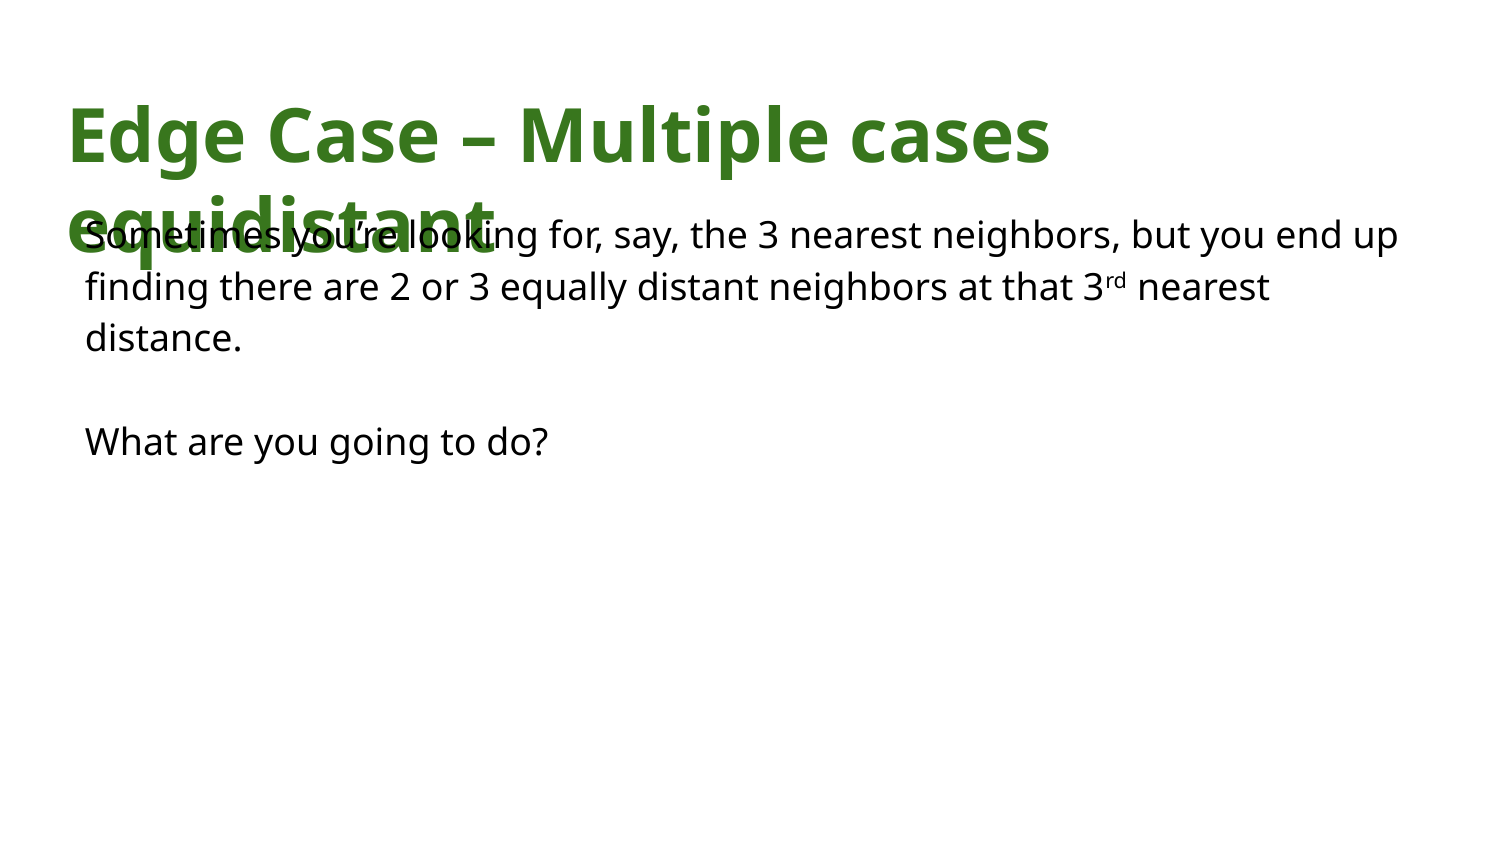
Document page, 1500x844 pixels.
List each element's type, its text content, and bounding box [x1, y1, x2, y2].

list Sometimes you’re looking for, say, the 3 nearest neighbors, but you end up finding there are 2 or 3 equally distant neighbors at that 3rd nearest distance. What are you going to do? [51, 189, 1449, 750]
title Edge Case – Multiple cases equidistant [51, 72, 1449, 167]
